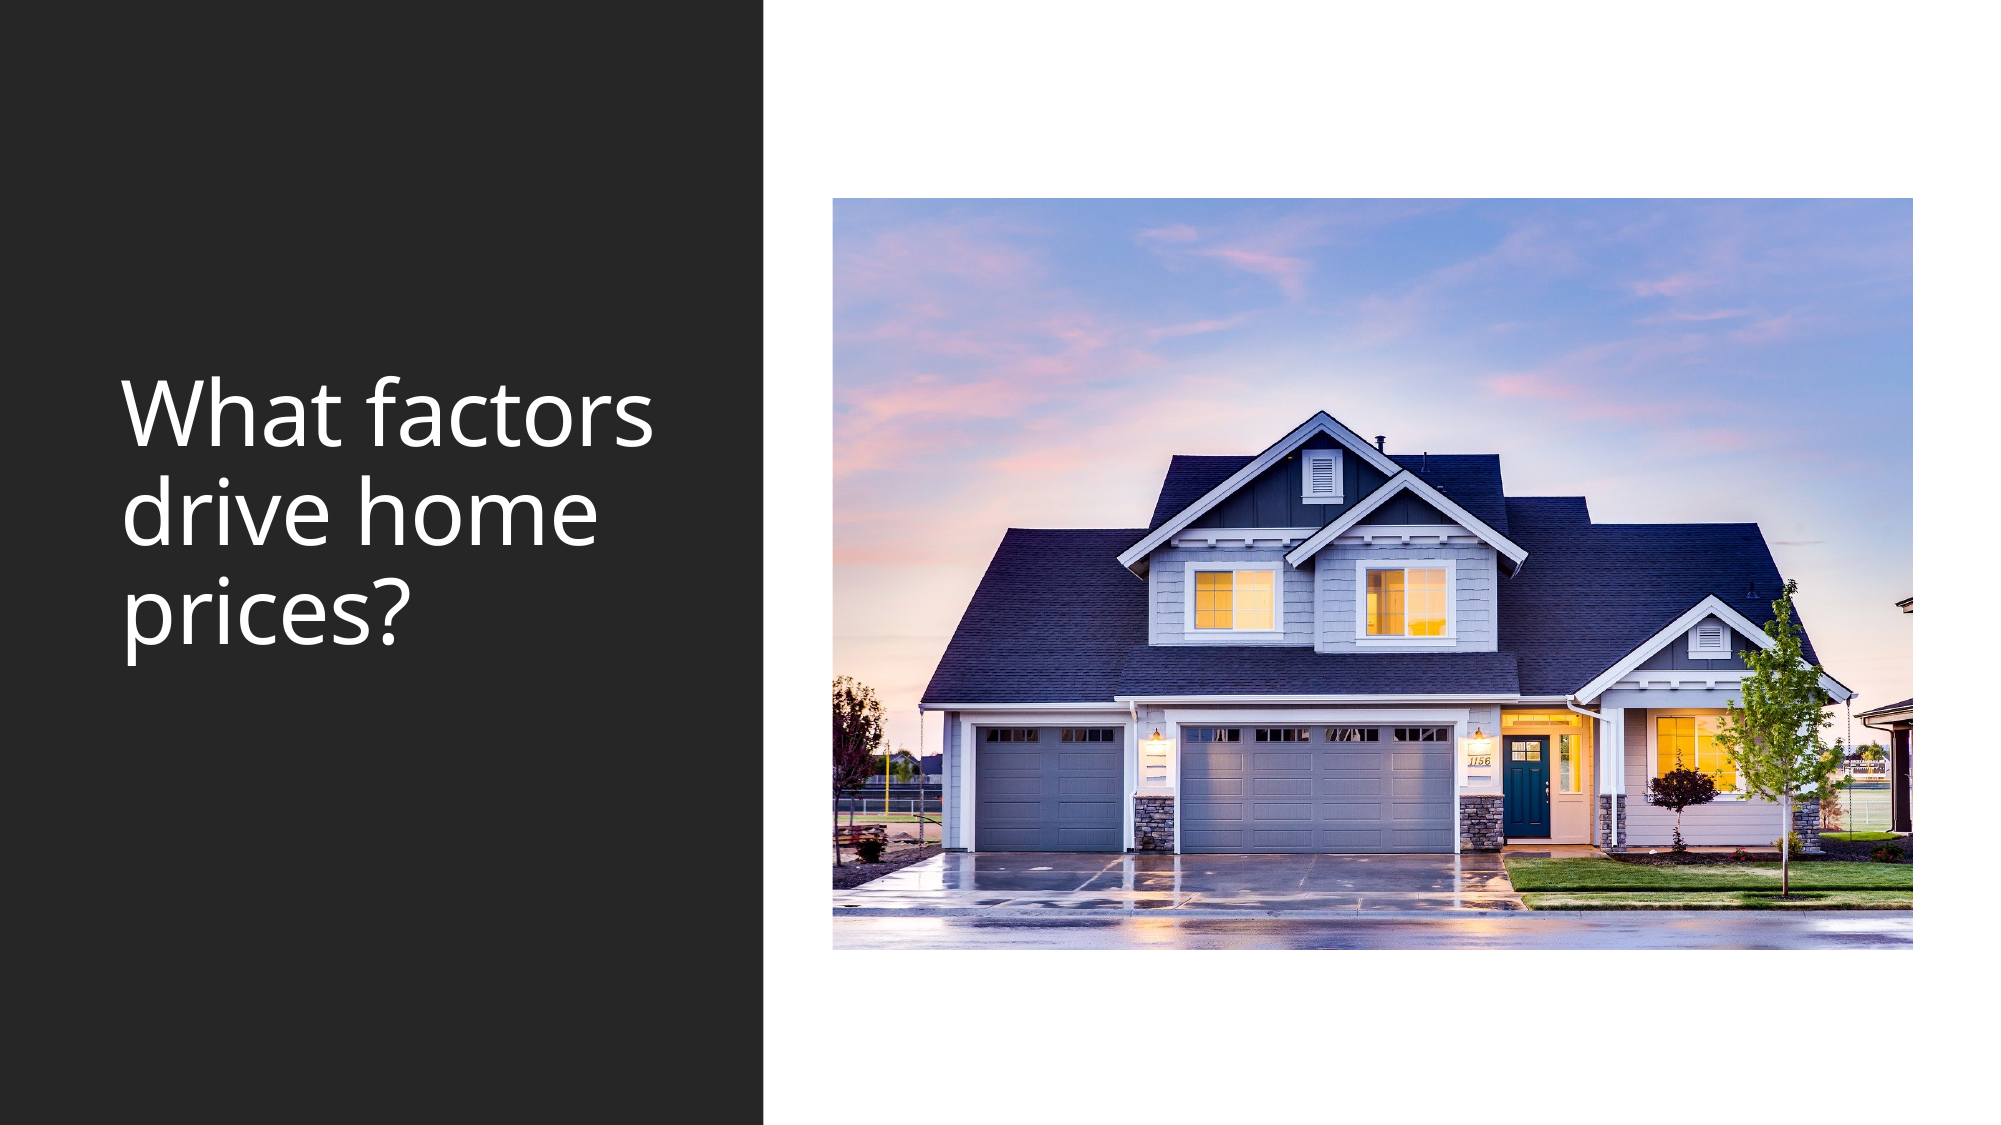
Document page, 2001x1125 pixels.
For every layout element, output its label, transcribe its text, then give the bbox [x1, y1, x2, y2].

picture [832, 198, 1914, 951]
title What factors drive home prices? [105, 128, 683, 672]
